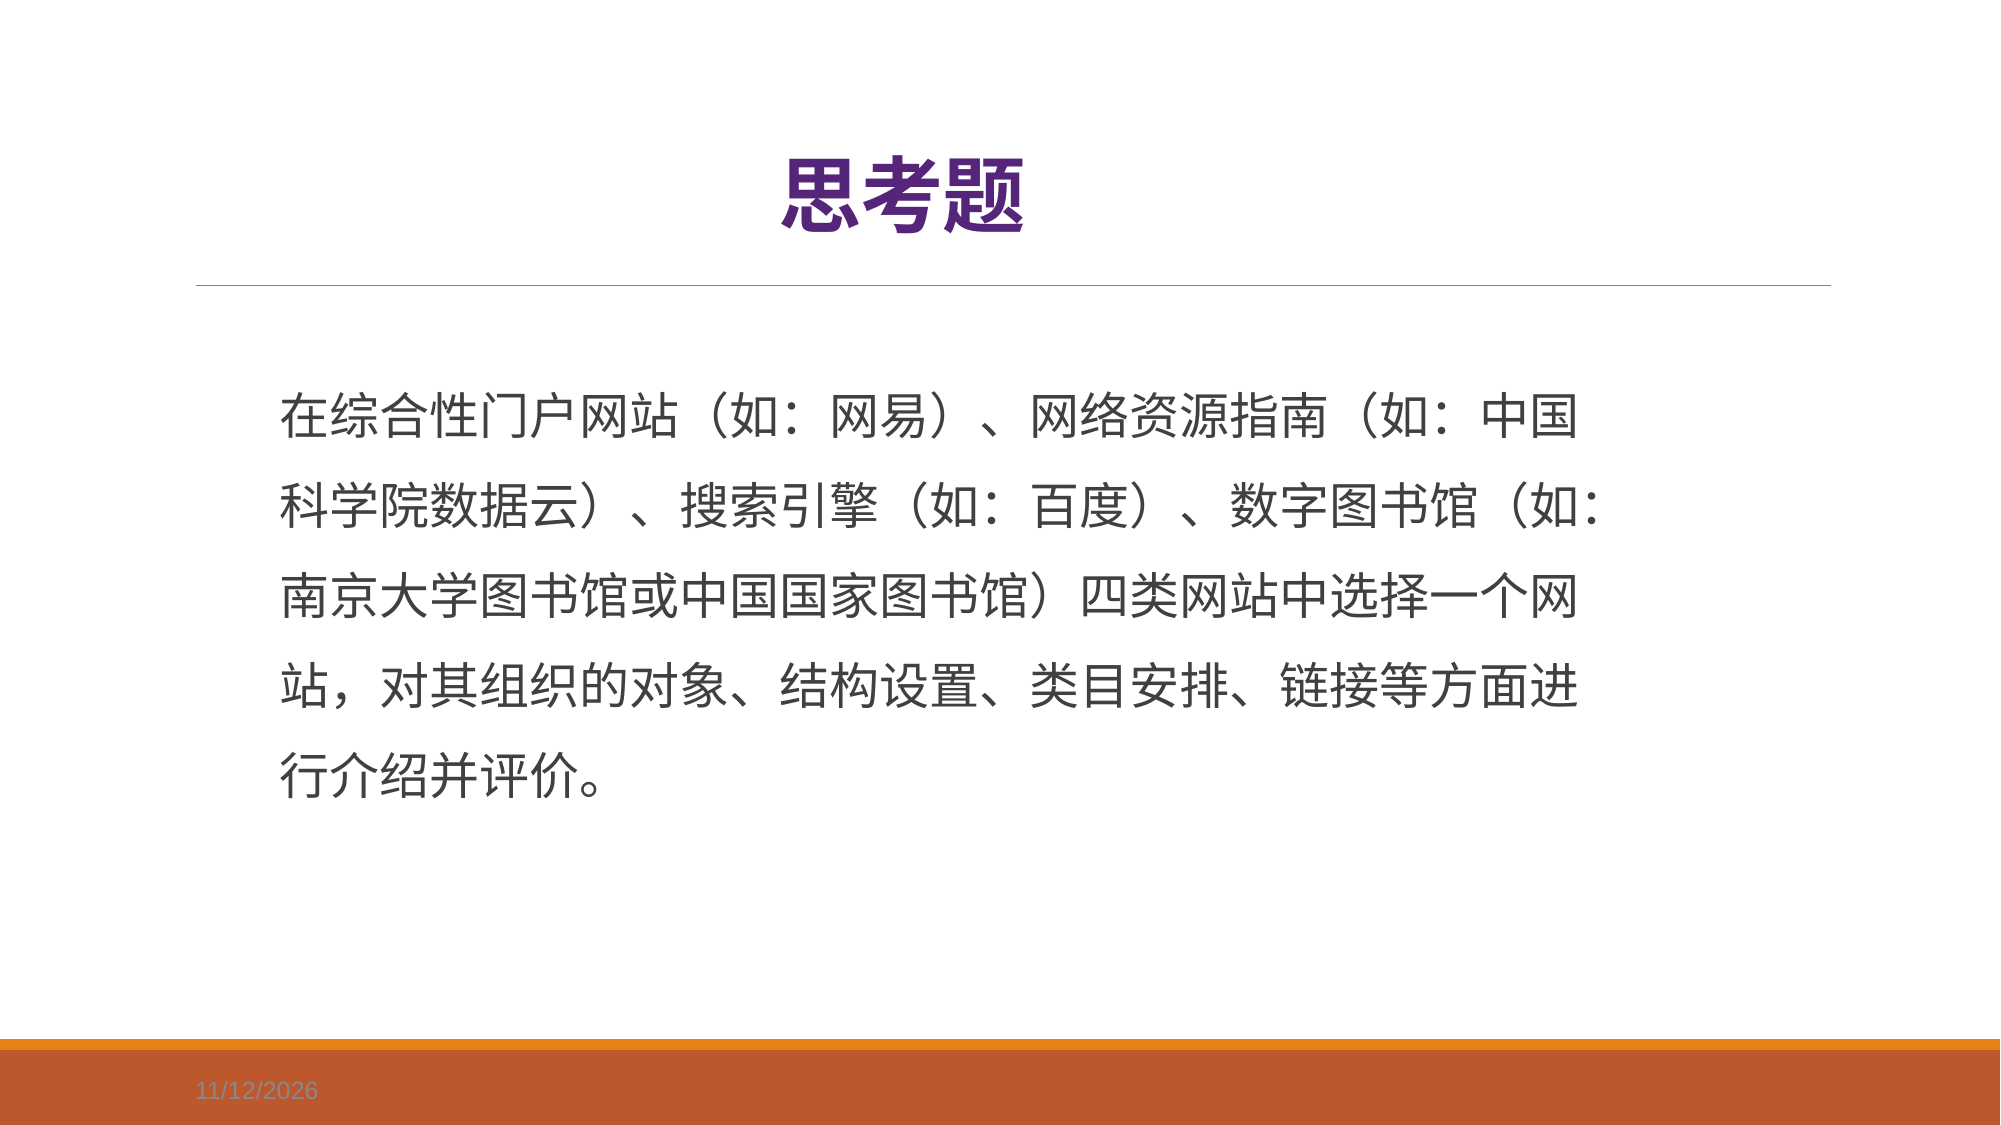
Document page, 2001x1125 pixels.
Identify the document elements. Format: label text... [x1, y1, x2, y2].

list 在综合性门户网站（如：网易）、网络资源指南（如：中国科学院数据云）、搜索引擎（如：百度）、数字图书馆（如：南京大学图书馆或中国国家图书馆）四类网站中选择一个网站，对其组织的对象、结构设置、类目安排、链接等方面进行介绍并评价。 [267, 347, 1618, 1090]
title 思考题 [227, 135, 1578, 252]
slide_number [180, 1059, 586, 1120]
